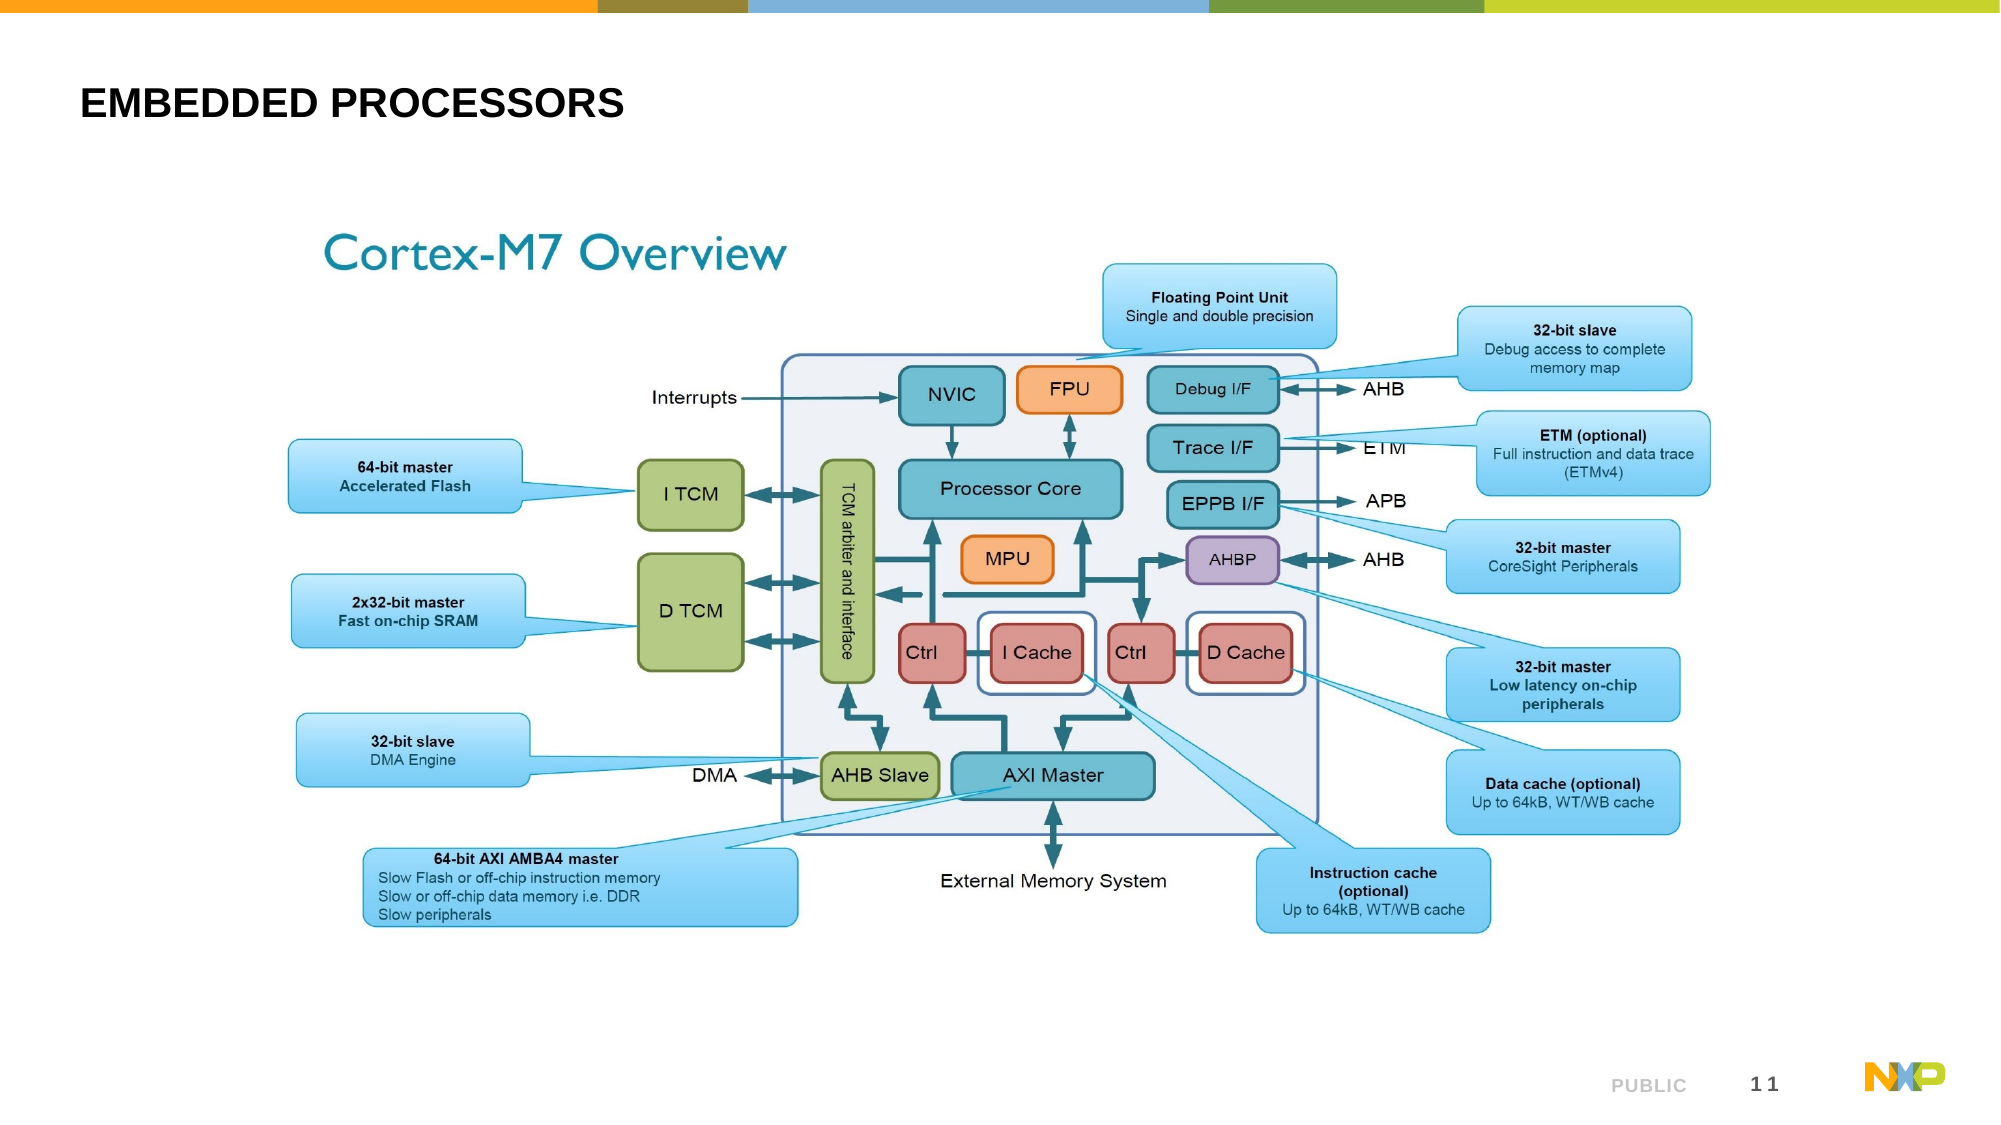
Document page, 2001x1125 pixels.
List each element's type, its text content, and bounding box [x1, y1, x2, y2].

picture [281, 232, 1719, 941]
title Embedded processors [64, 67, 1940, 176]
